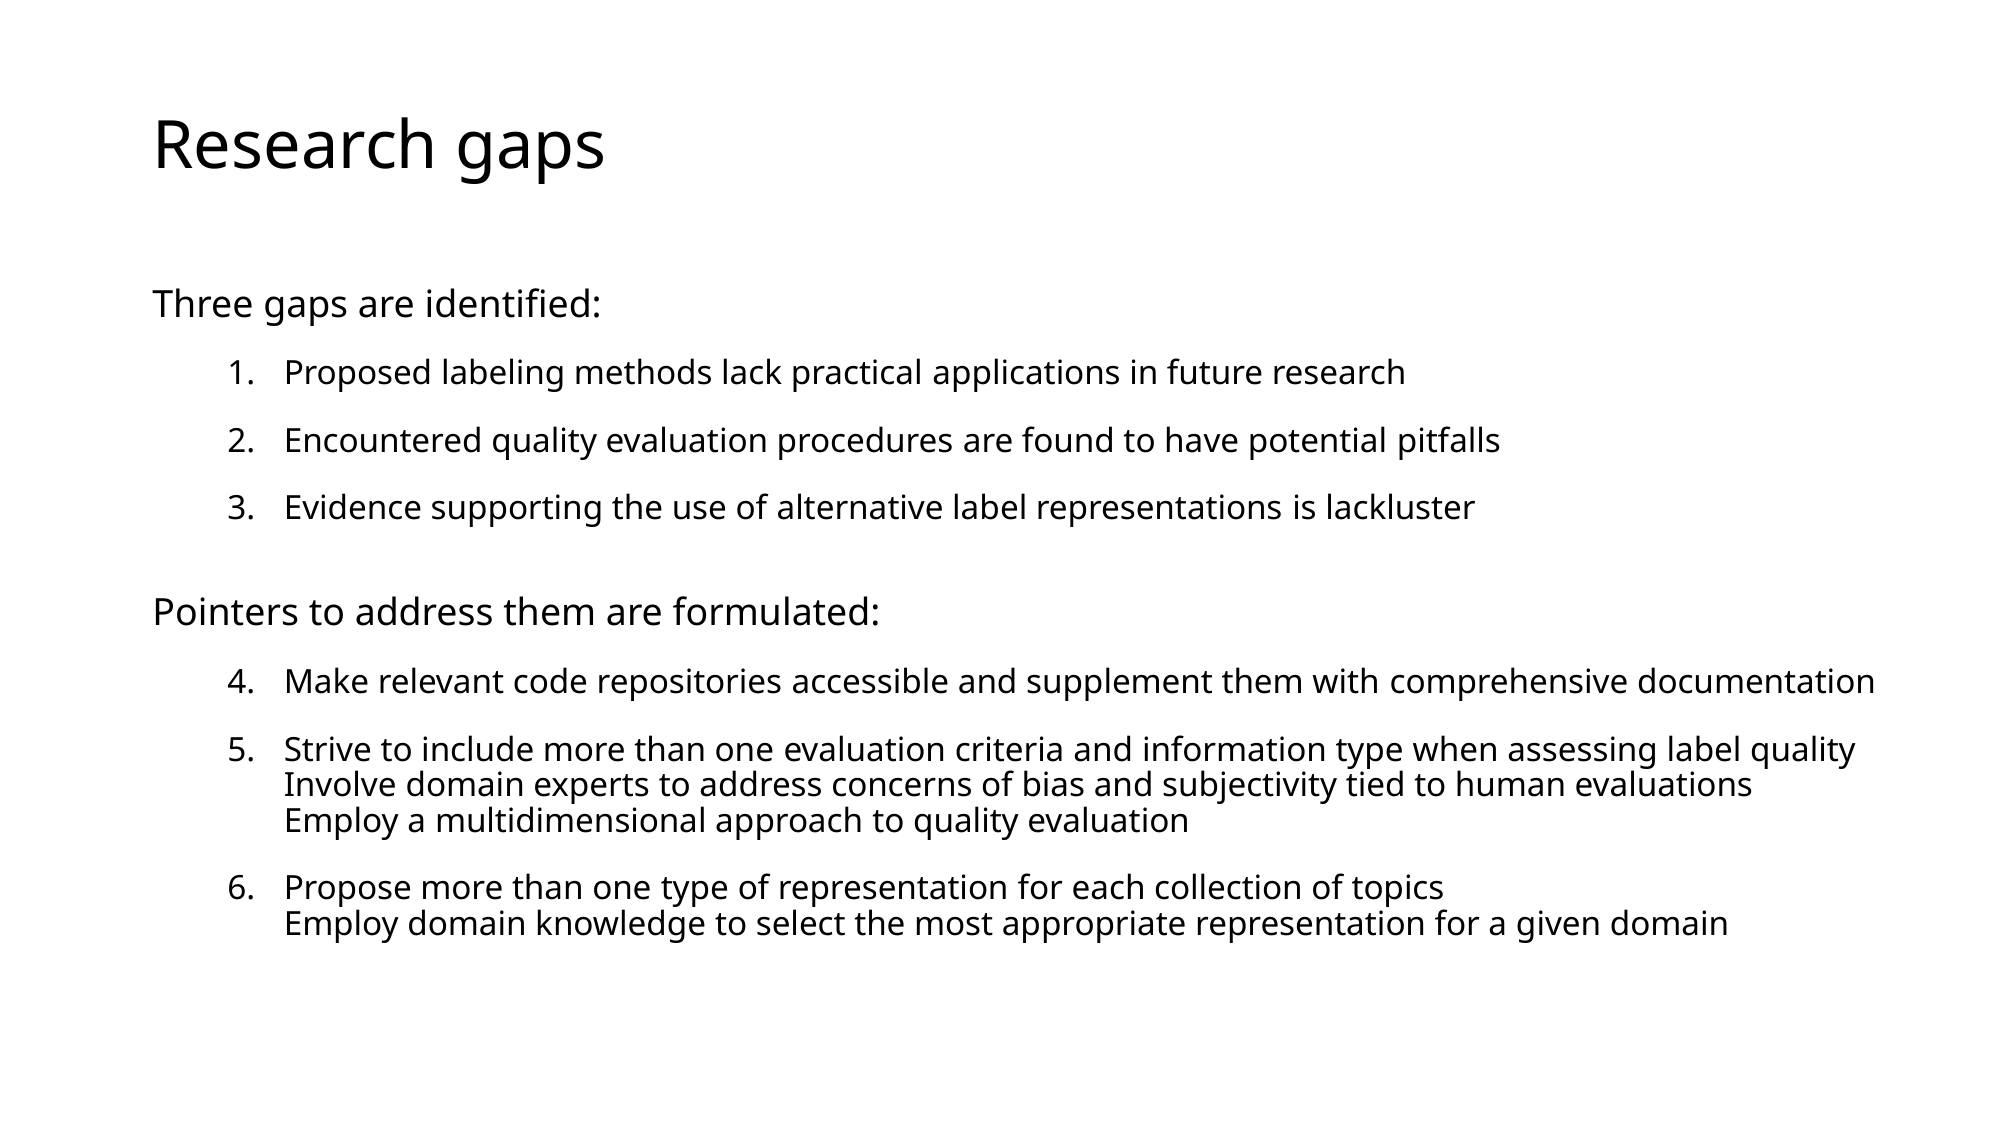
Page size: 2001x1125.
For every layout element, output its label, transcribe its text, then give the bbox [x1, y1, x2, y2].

list Three gaps are identified: Proposed labeling methods lack practical applications in future research Encountered quality evaluation procedures are found to have potential pitfalls Evidence supporting the use of alternative label representations is lackluster Pointers to address them are formulated: Make relevant code repositories accessible and supplement them with comprehensive documentation Strive to include more than one evaluation criteria and information type when assessing label quality Involve domain experts to address concerns of bias and subjectivity tied to human evaluations Employ a multidimensional approach to quality evaluation Propose more than one type of representation for each collection of topics Employ domain knowledge to select the most appropriate representation for a given domain [137, 277, 1924, 1037]
title Research gaps [137, 88, 1863, 206]
